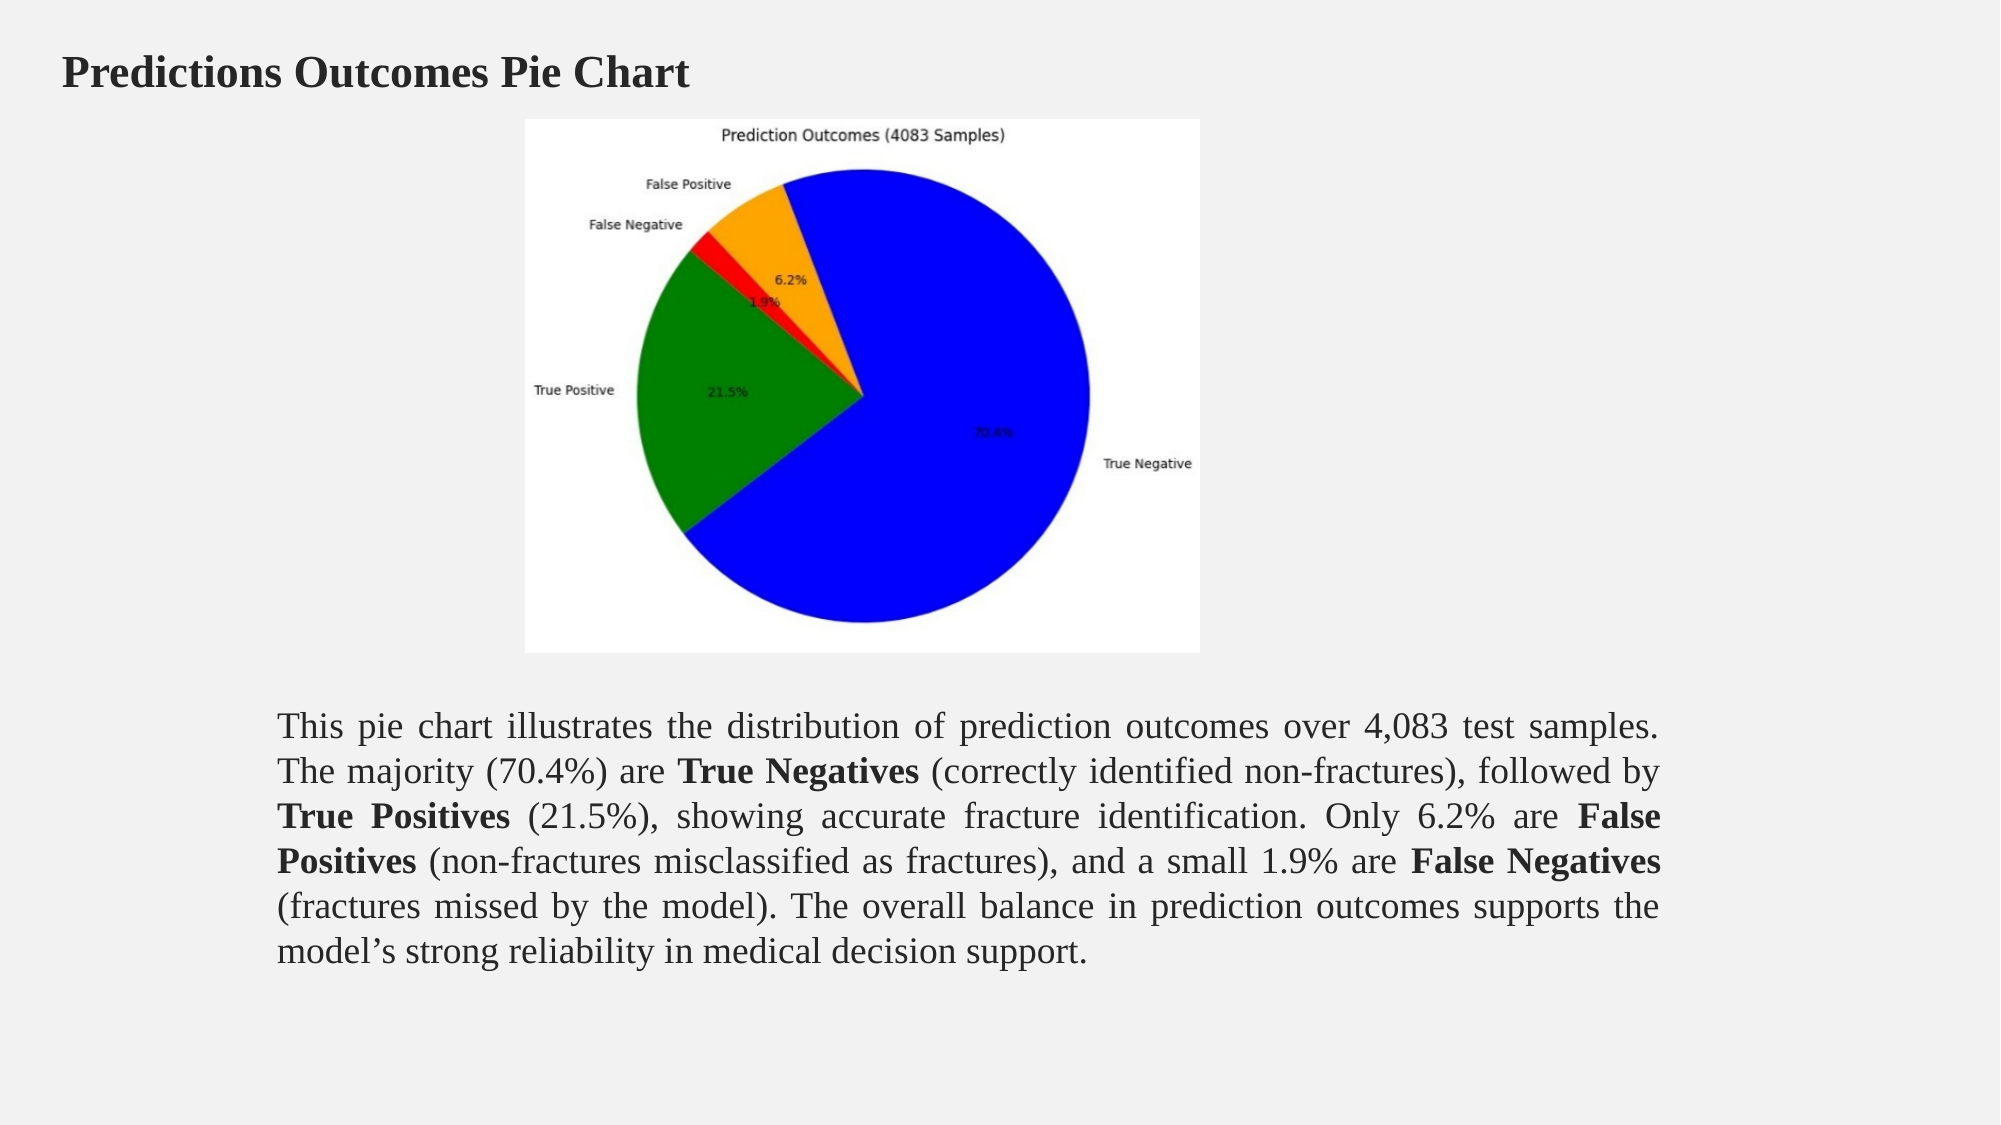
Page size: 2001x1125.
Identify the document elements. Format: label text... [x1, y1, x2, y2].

picture [525, 119, 1200, 653]
text_box Predictions Outcomes Pie Chart [46, 33, 1005, 165]
list This pie chart illustrates the distribution of prediction outcomes over 4,083 test samples. The majority (70.4%) are True Negatives (correctly identified non-fractures), followed by True Positives (21.5%), showing accurate fracture identification. Only 6.2% are False Positives (non-fractures misclassified as fractures), and a small 1.9% are False Negatives (fractures missed by the model). The overall balance in prediction outcomes supports the model’s strong reliability in medical decision support. [262, 693, 1677, 1054]
